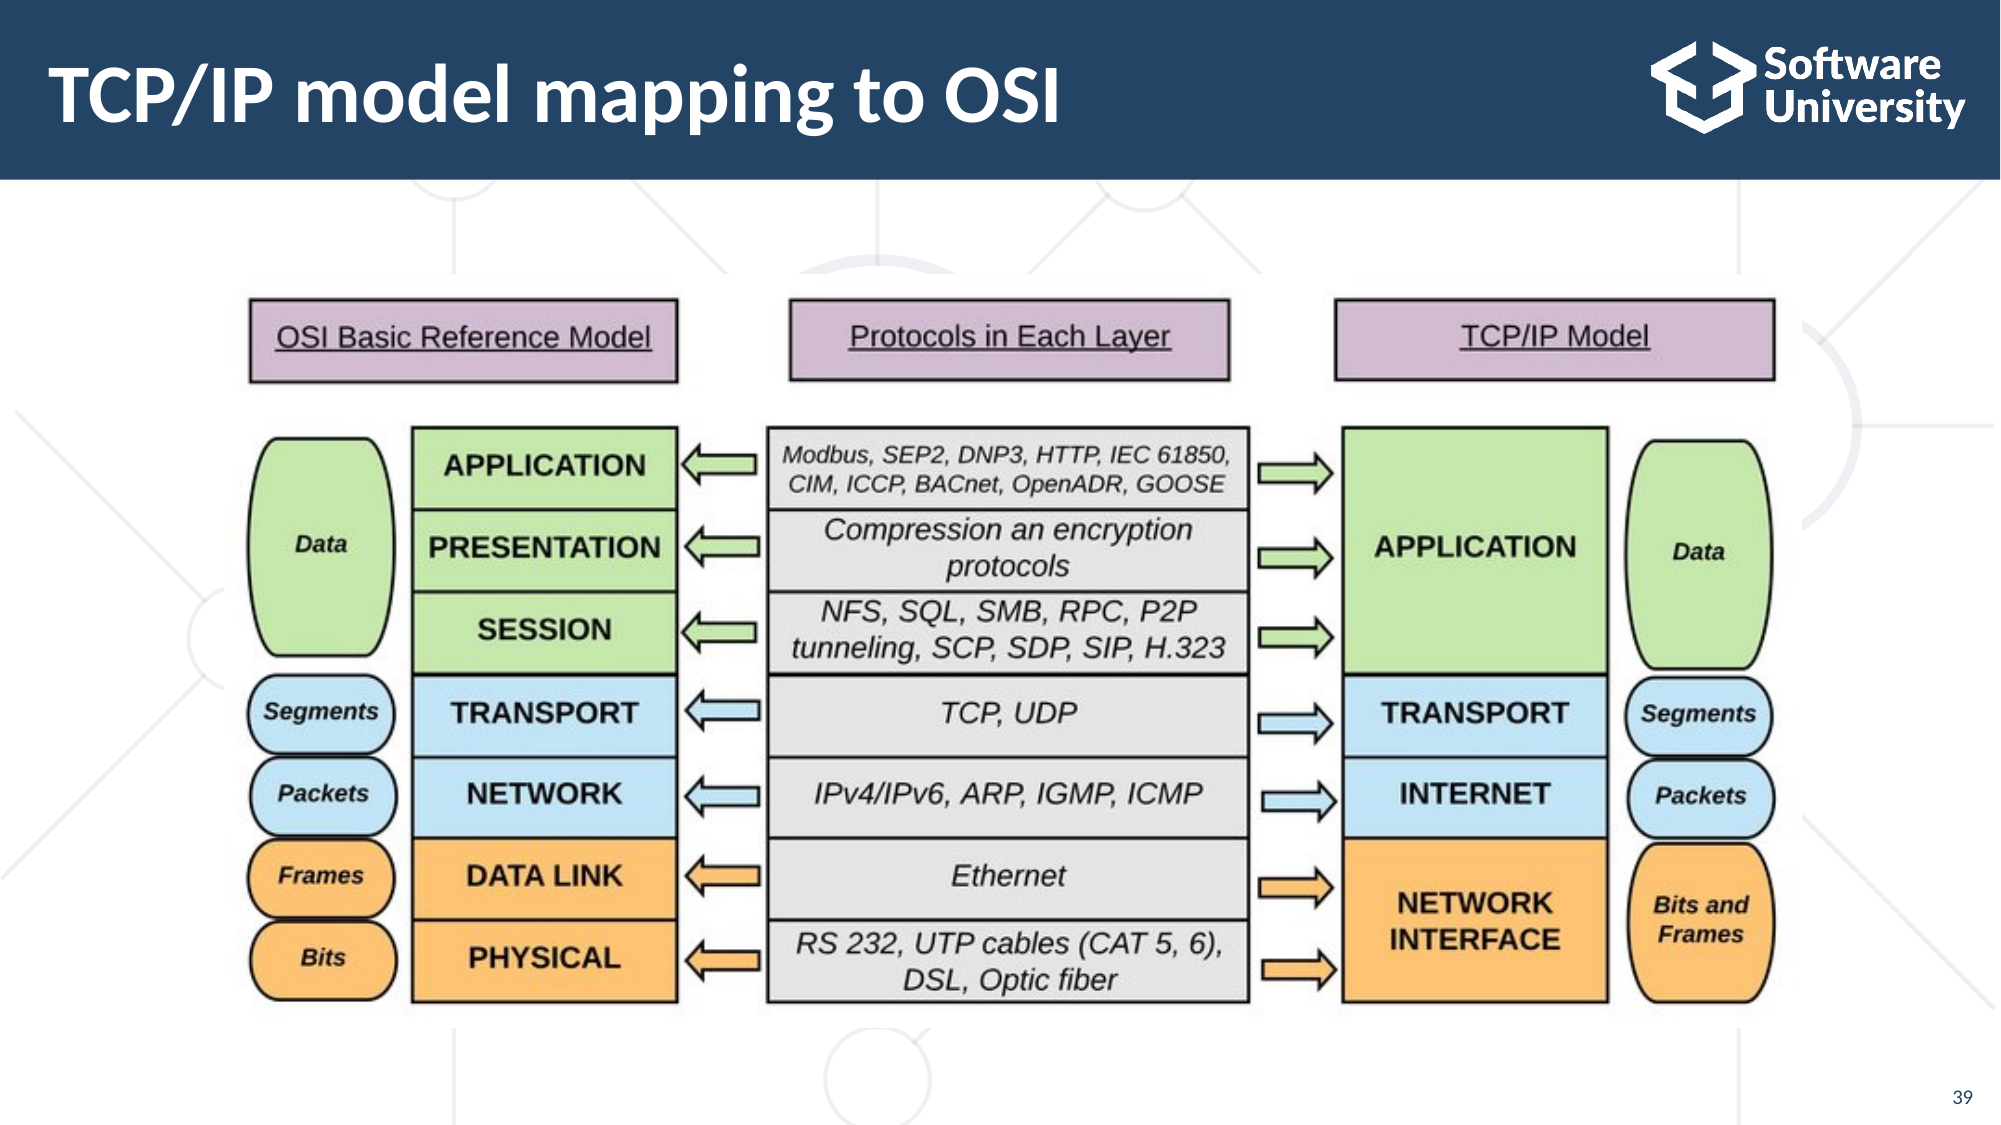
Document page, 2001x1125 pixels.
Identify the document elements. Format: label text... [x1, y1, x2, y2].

picture [224, 274, 1802, 1028]
slide_number 39 [1927, 1067, 1989, 1117]
title TCP/IP model mapping to OSI [31, 16, 1625, 162]
picture [1651, 41, 1966, 134]
